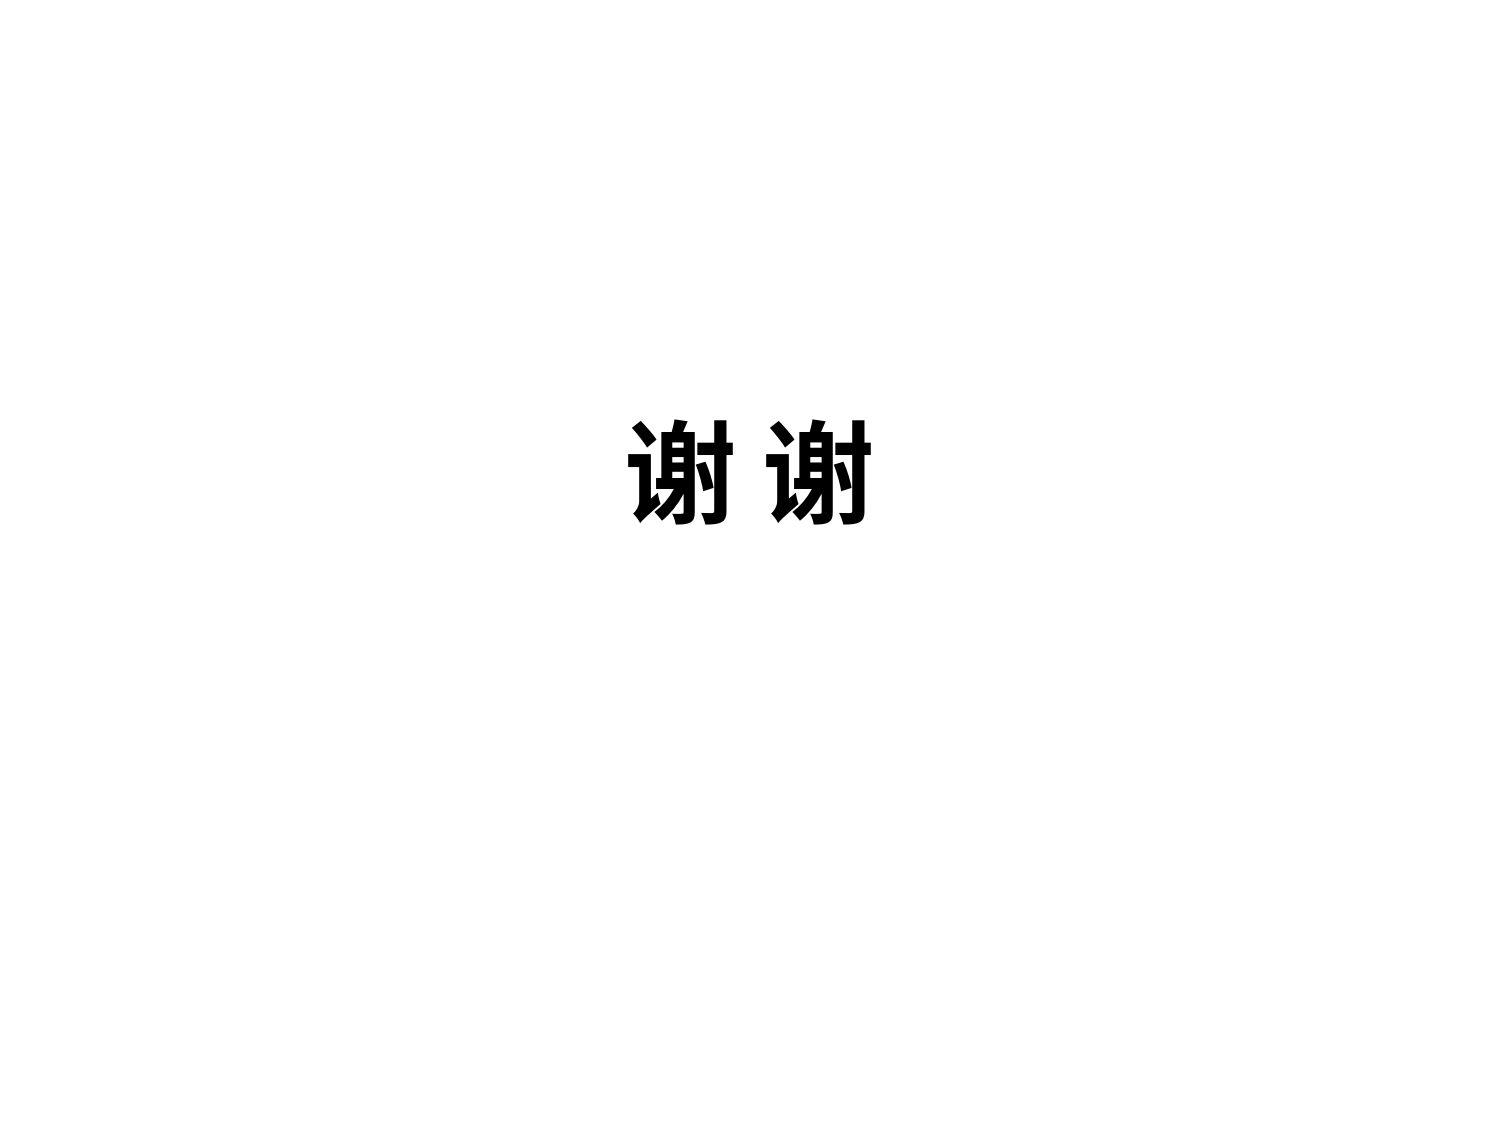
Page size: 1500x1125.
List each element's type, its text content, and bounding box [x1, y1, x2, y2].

title 谢 谢 [0, 349, 1500, 591]
